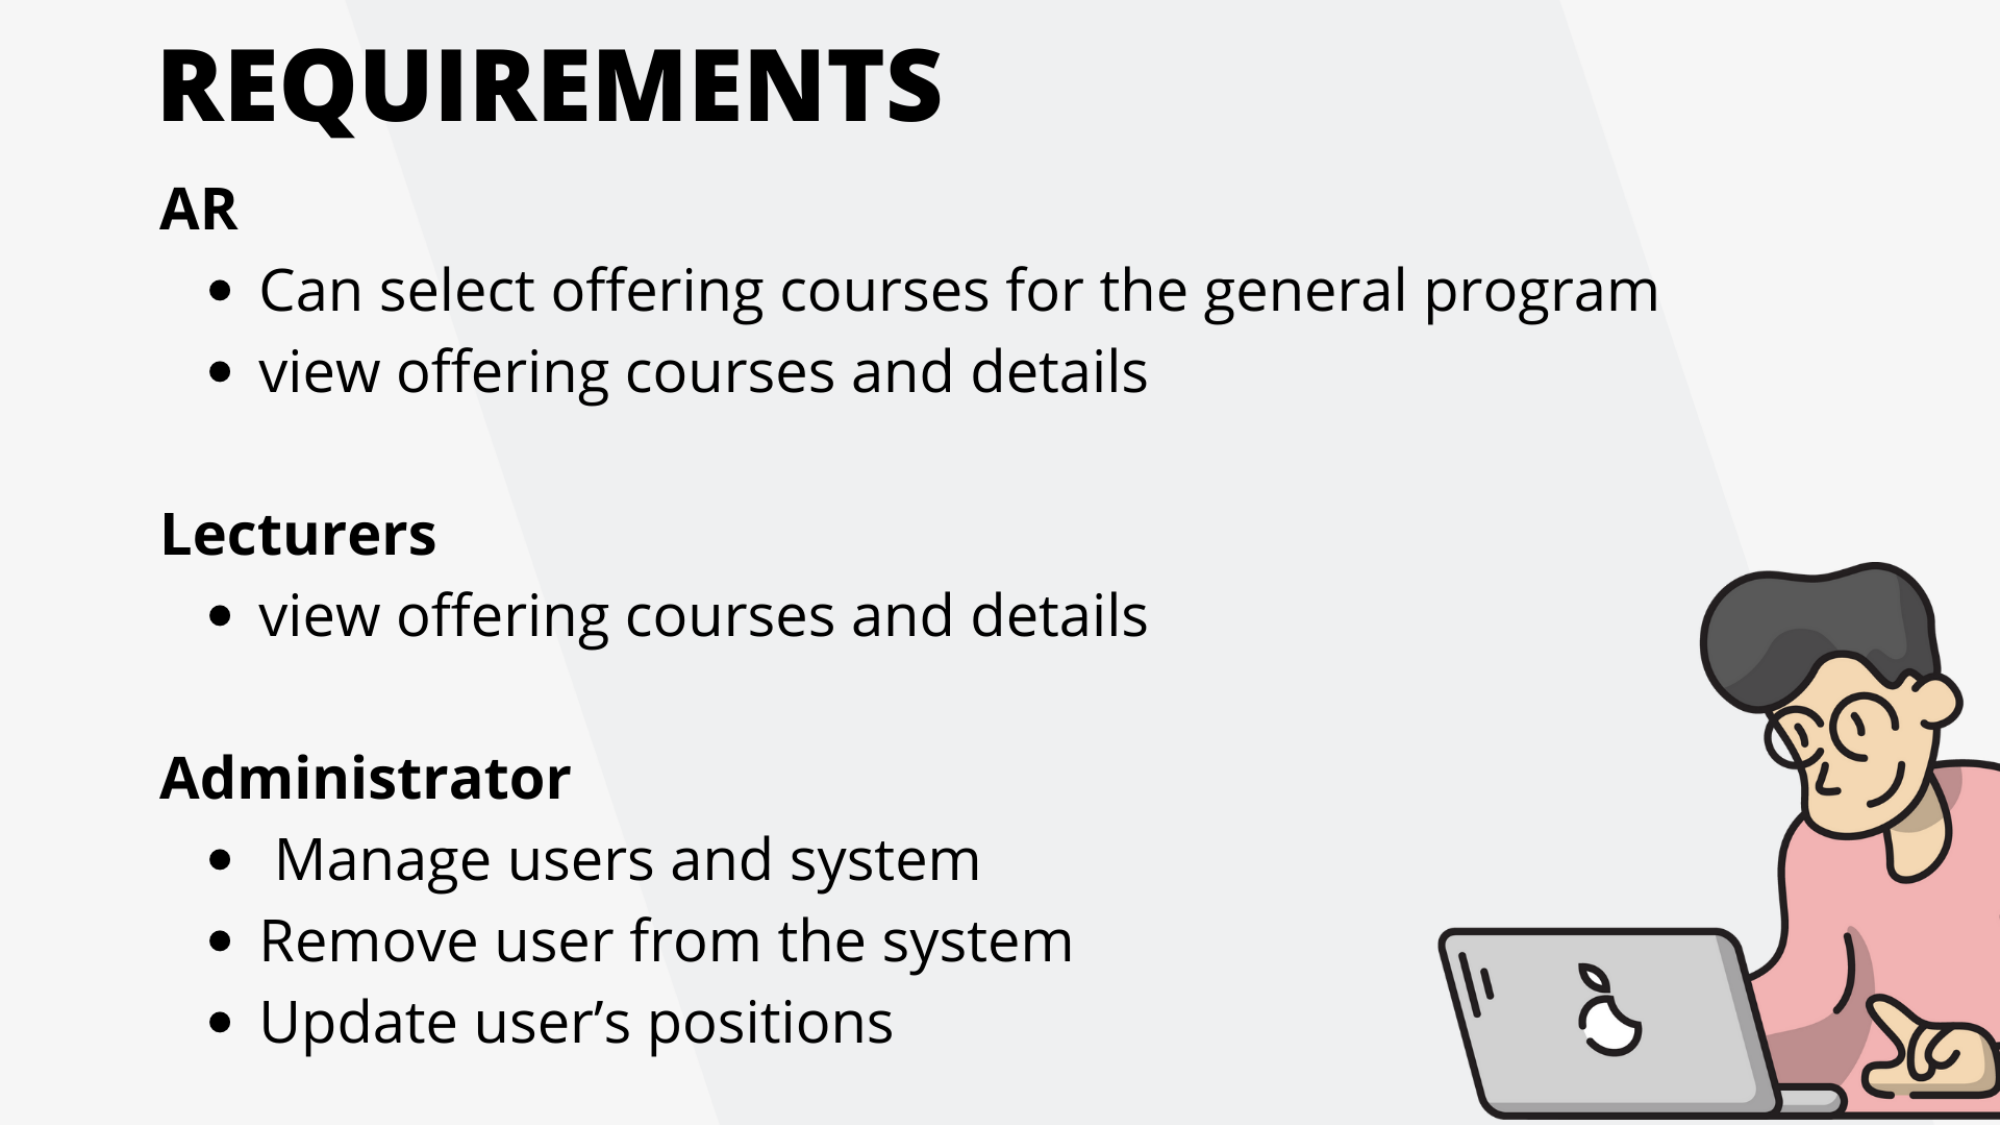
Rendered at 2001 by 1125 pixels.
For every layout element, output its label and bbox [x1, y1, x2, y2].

list [0, 0, 2000, 1125]
